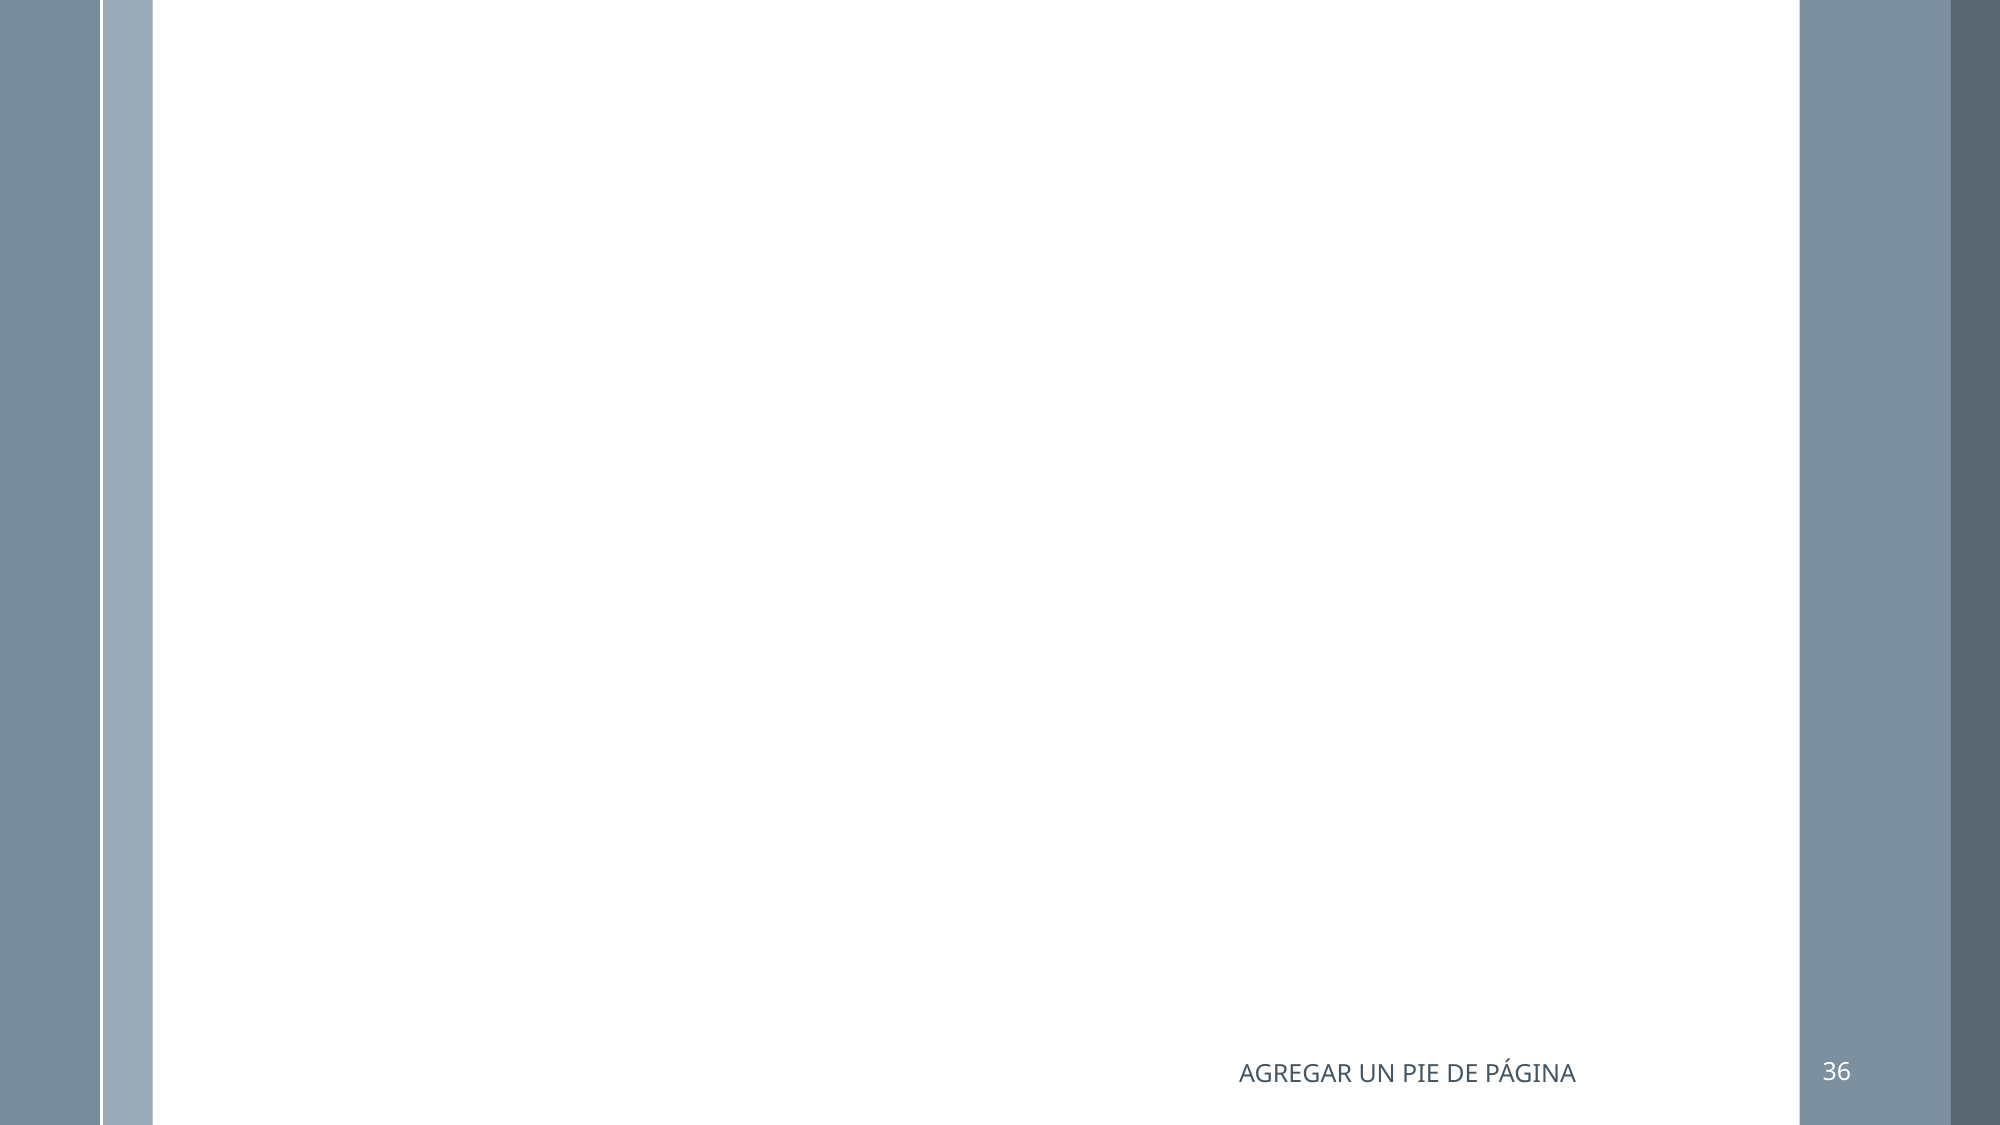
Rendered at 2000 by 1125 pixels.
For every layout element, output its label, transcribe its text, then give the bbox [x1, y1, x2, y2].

slide_number 36 [1766, 1042, 1867, 1103]
footer Agregar un pie de página [1082, 1042, 1734, 1103]
